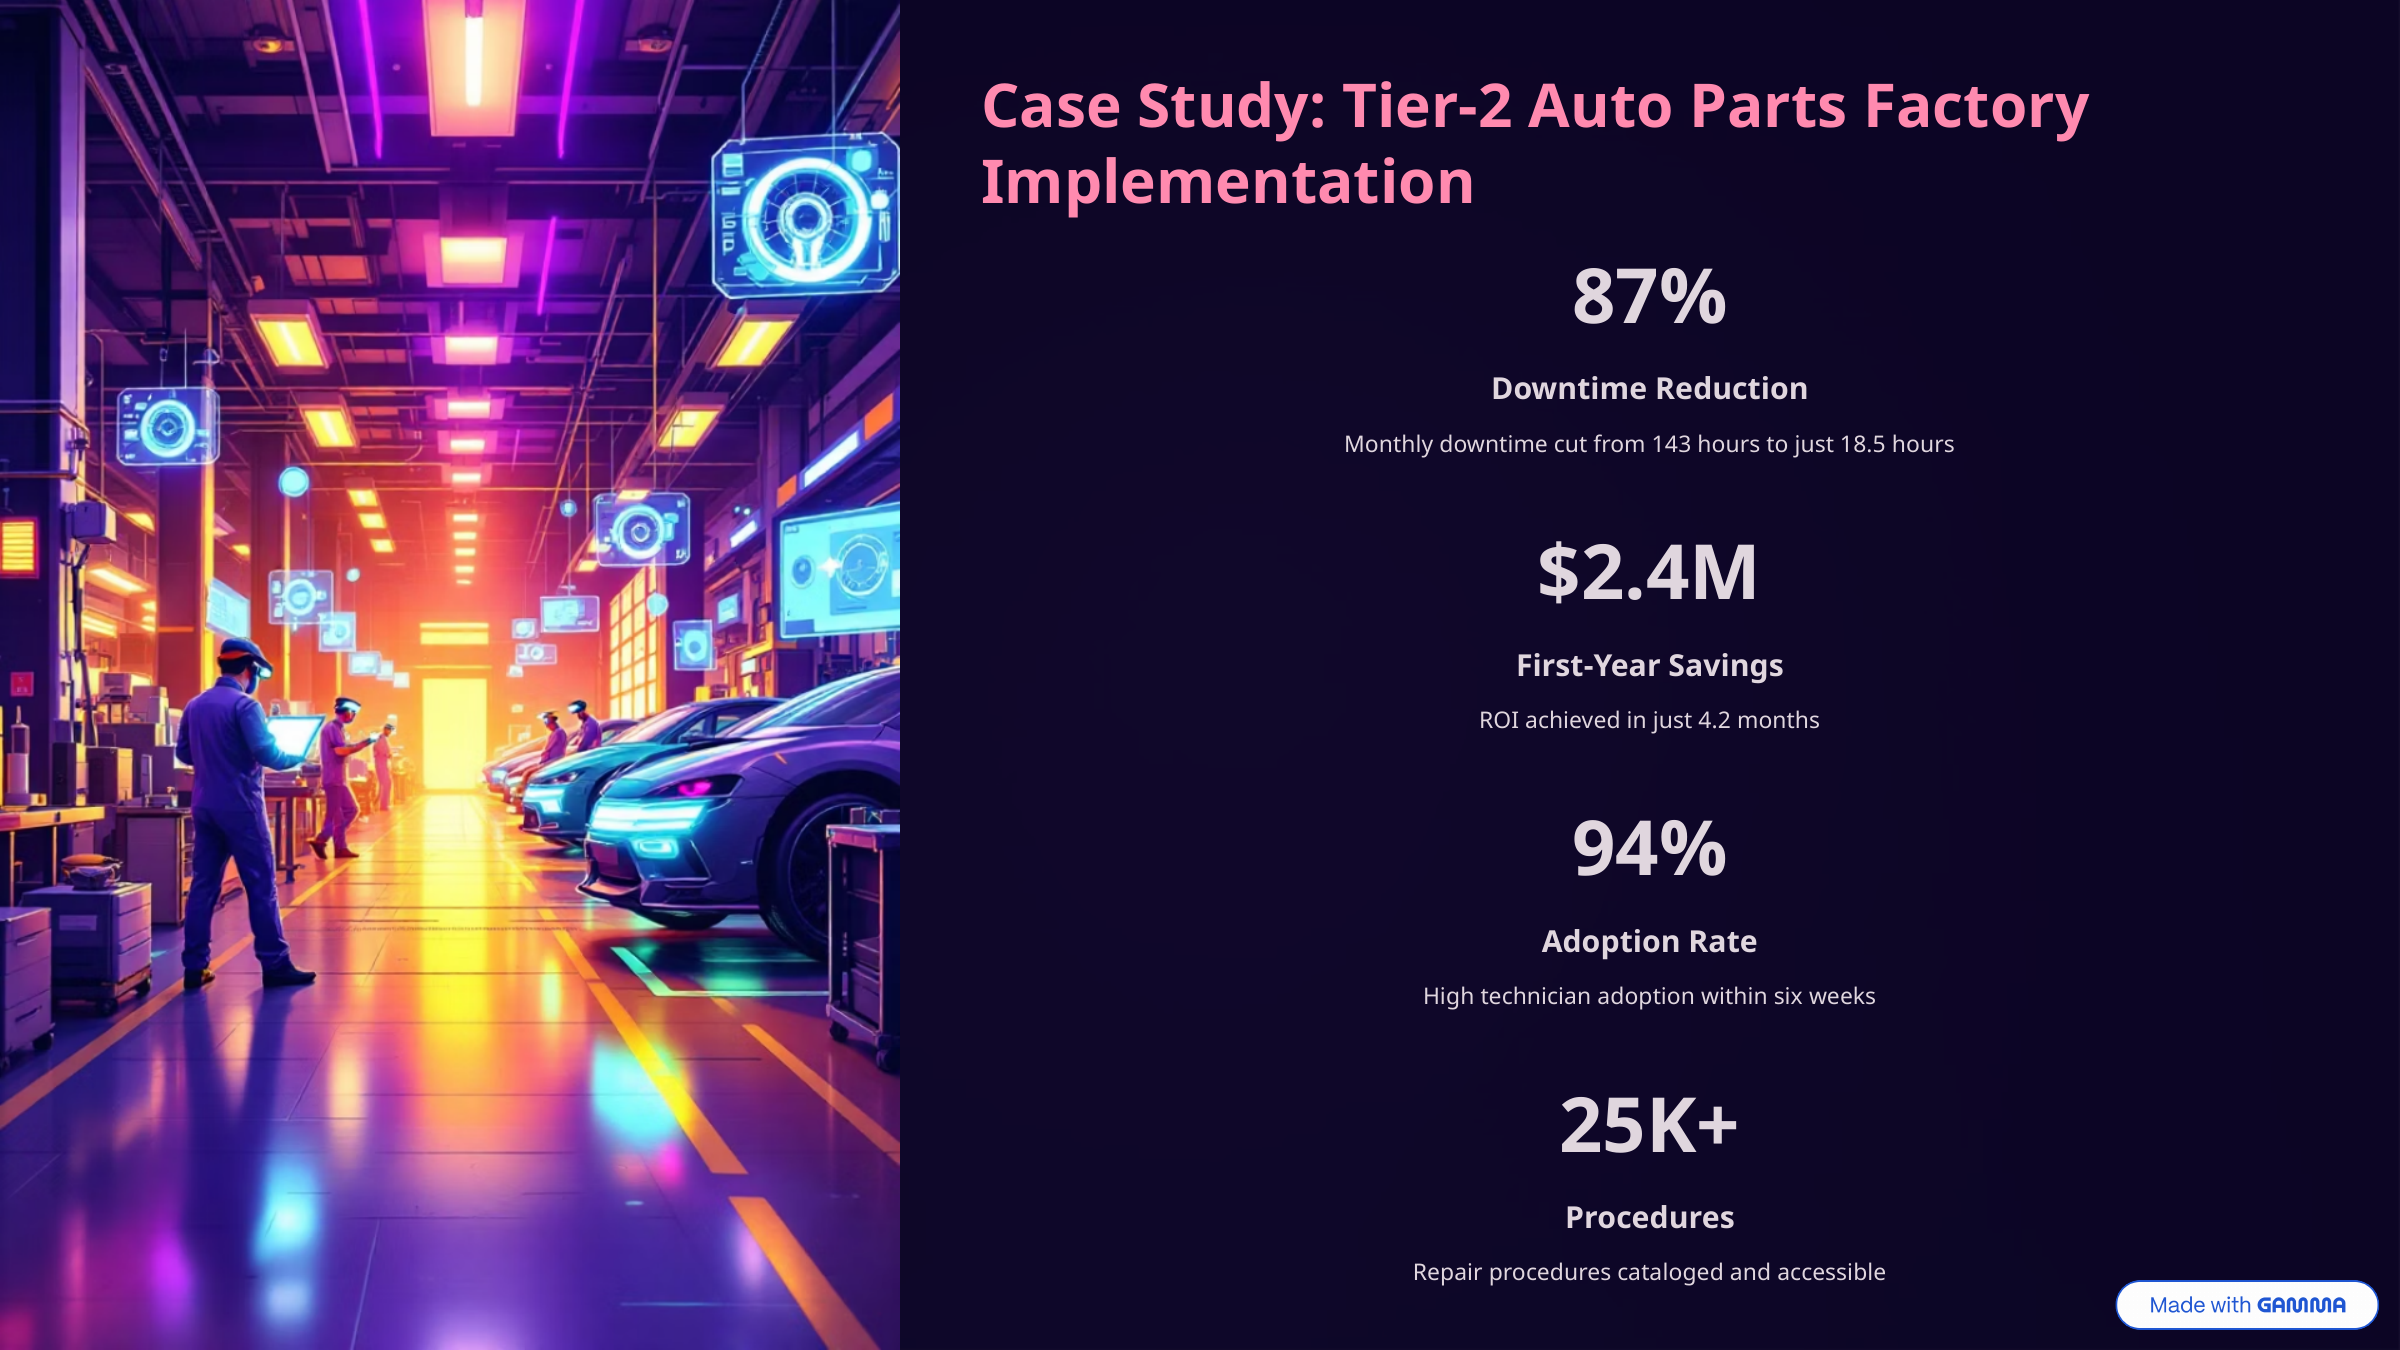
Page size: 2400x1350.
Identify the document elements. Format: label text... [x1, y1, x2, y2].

text_box 94% [981, 815, 2319, 892]
text_box Case Study: Tier-2 Auto Parts Factory Implementation [981, 63, 2319, 217]
text_box Repair procedures cataloged and accessible [981, 1248, 2319, 1286]
text_box 87% [981, 262, 2319, 340]
picture [0, 0, 900, 1350]
text_box High technician adoption within six weeks [981, 972, 2319, 1010]
text_box First-Year Savings [1497, 644, 1803, 683]
text_box Monthly downtime cut from 143 hours to just 18.5 hours [981, 420, 2319, 458]
text_box $2.4M [981, 538, 2319, 616]
text_box 25K+ [981, 1091, 2319, 1168]
picture [2106, 1271, 2389, 1339]
text_box Procedures [1497, 1196, 1803, 1235]
text_box Downtime Reduction [1497, 368, 1803, 407]
text_box ROI achieved in just 4.2 months [981, 696, 2319, 734]
text_box Adoption Rate [1497, 920, 1803, 959]
